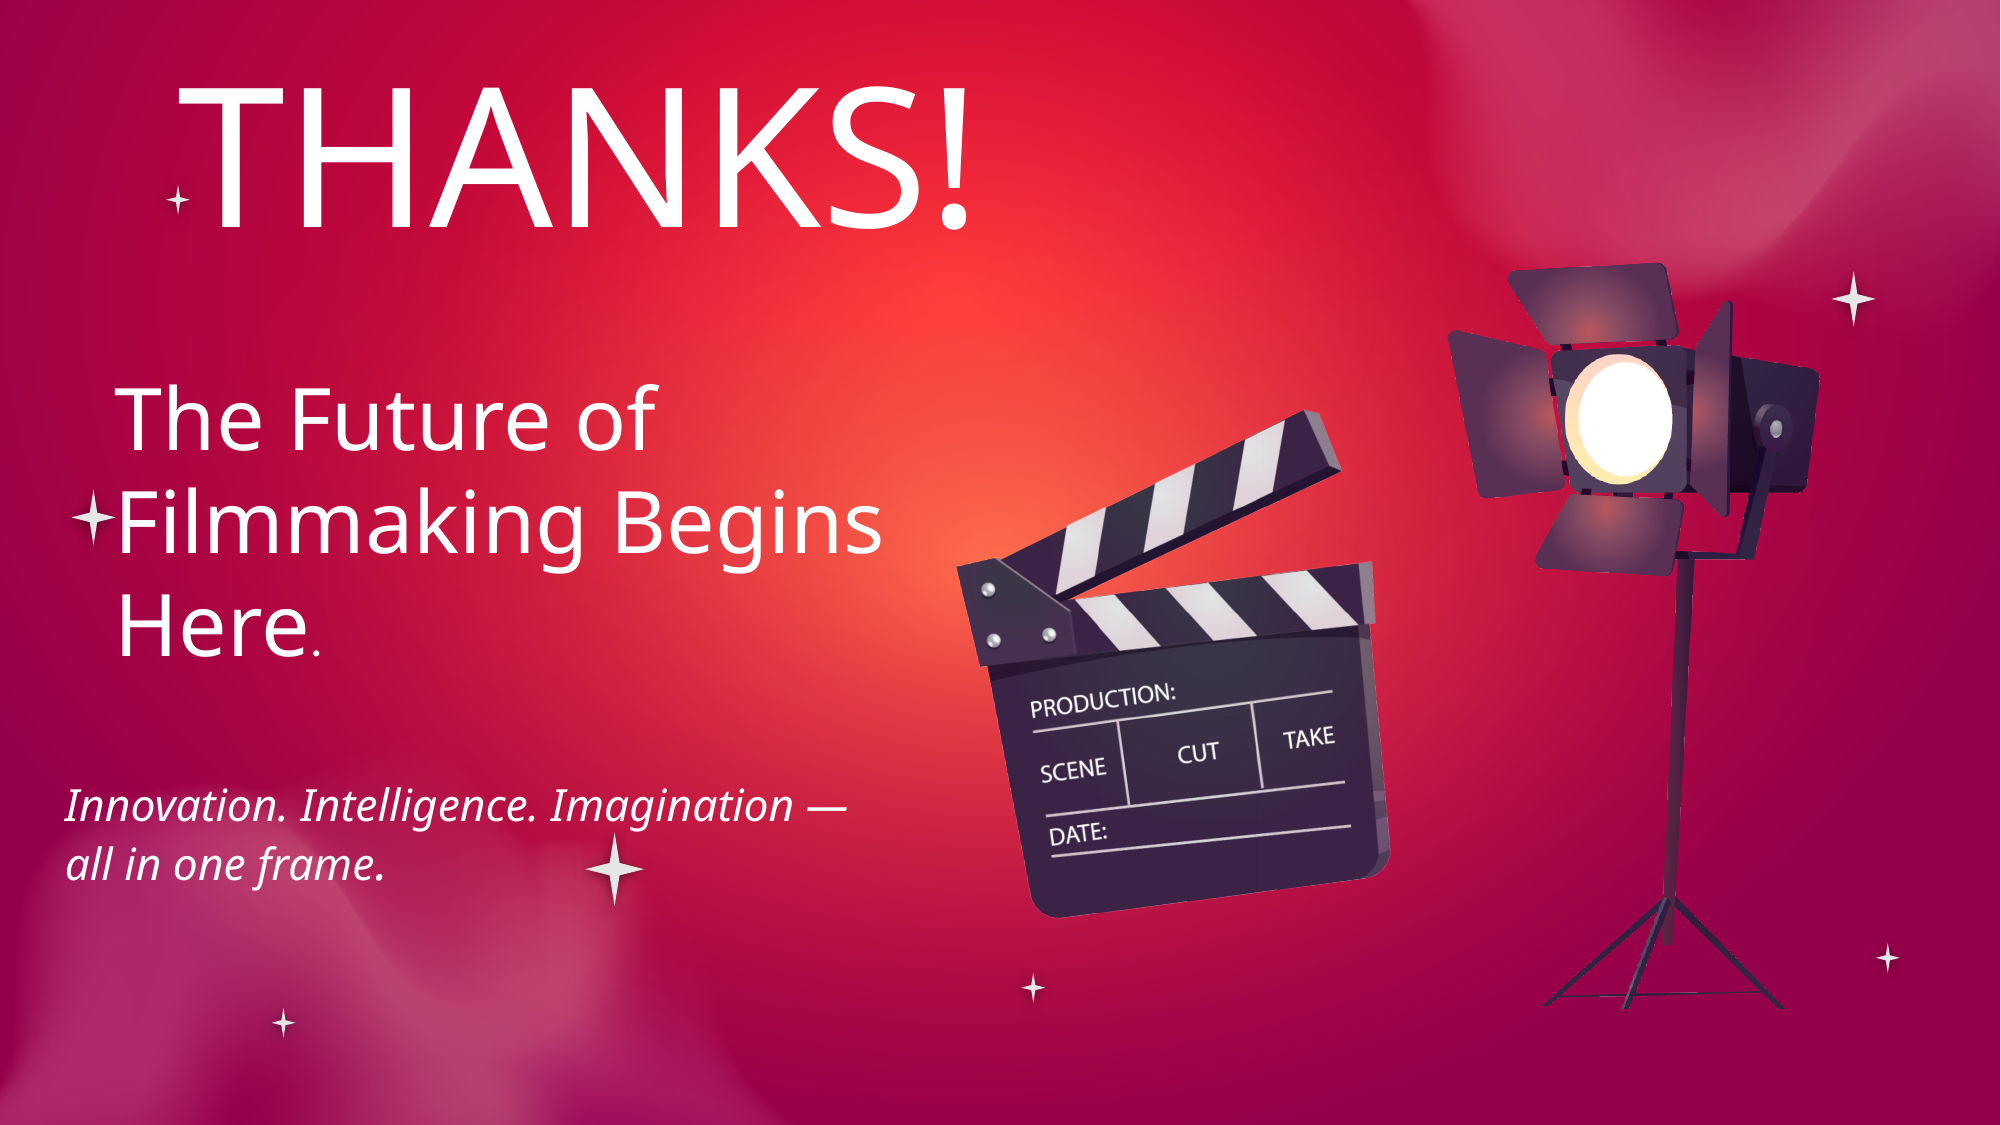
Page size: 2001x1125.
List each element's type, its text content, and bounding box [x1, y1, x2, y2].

title THANKS! [157, 116, 1843, 213]
text_box The Future of Filmmaking Begins Here. [99, 356, 942, 682]
picture [0, 0, 2001, 1125]
text_box Innovation. Intelligence. Imagination — all in one frame. [50, 769, 867, 898]
